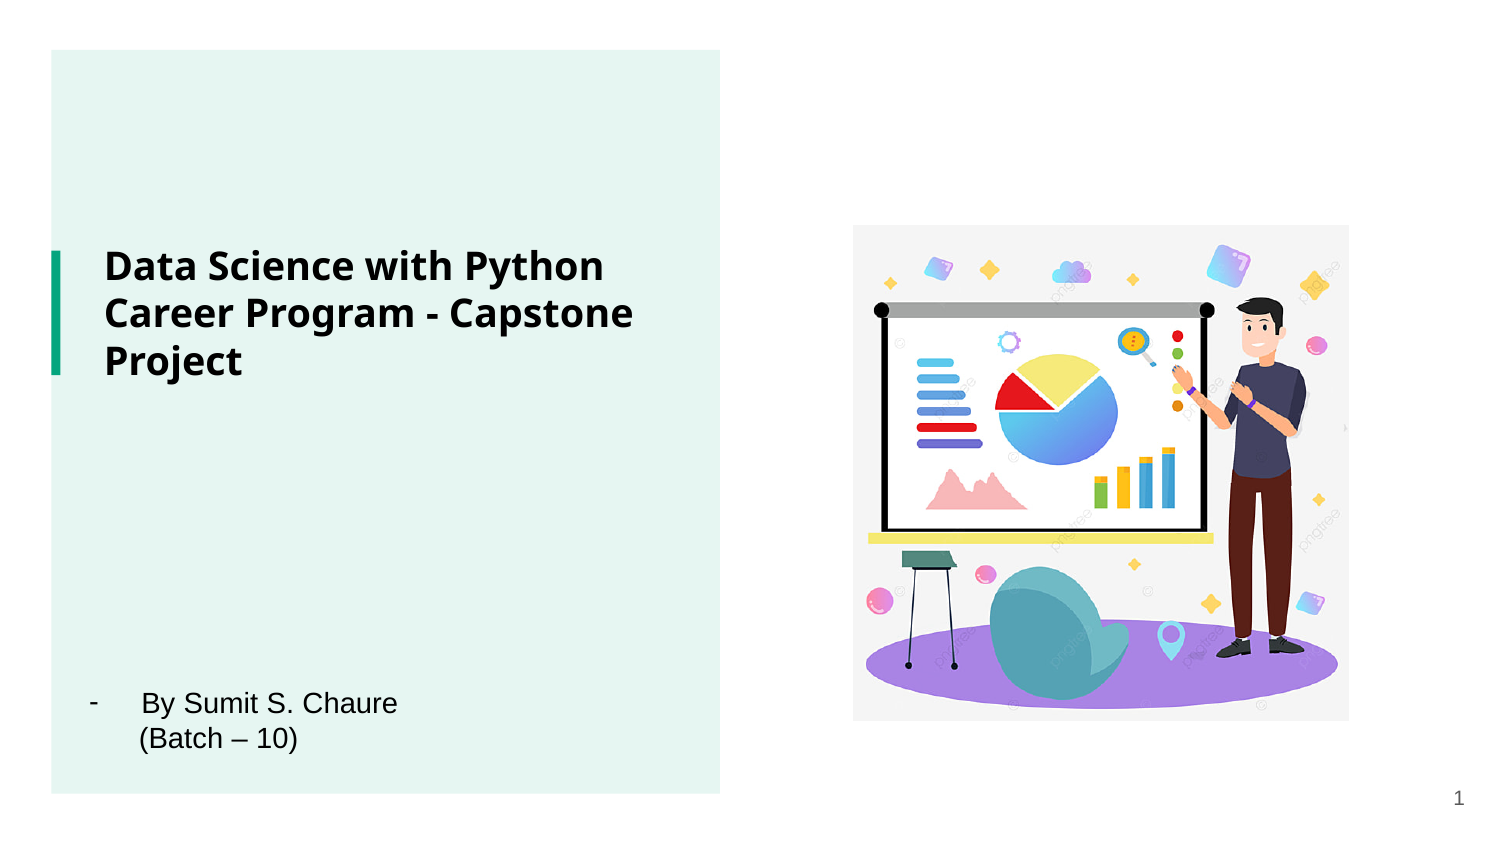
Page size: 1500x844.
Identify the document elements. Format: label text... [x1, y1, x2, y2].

picture [853, 225, 1350, 722]
text_box By Sumit S. Chaure (Batch – 10) [51, 49, 720, 794]
slide_number 1 [1389, 764, 1480, 830]
text_box Data Science with Python Career Program - Capstone Project [88, 225, 720, 399]
text_box [51, 250, 61, 376]
